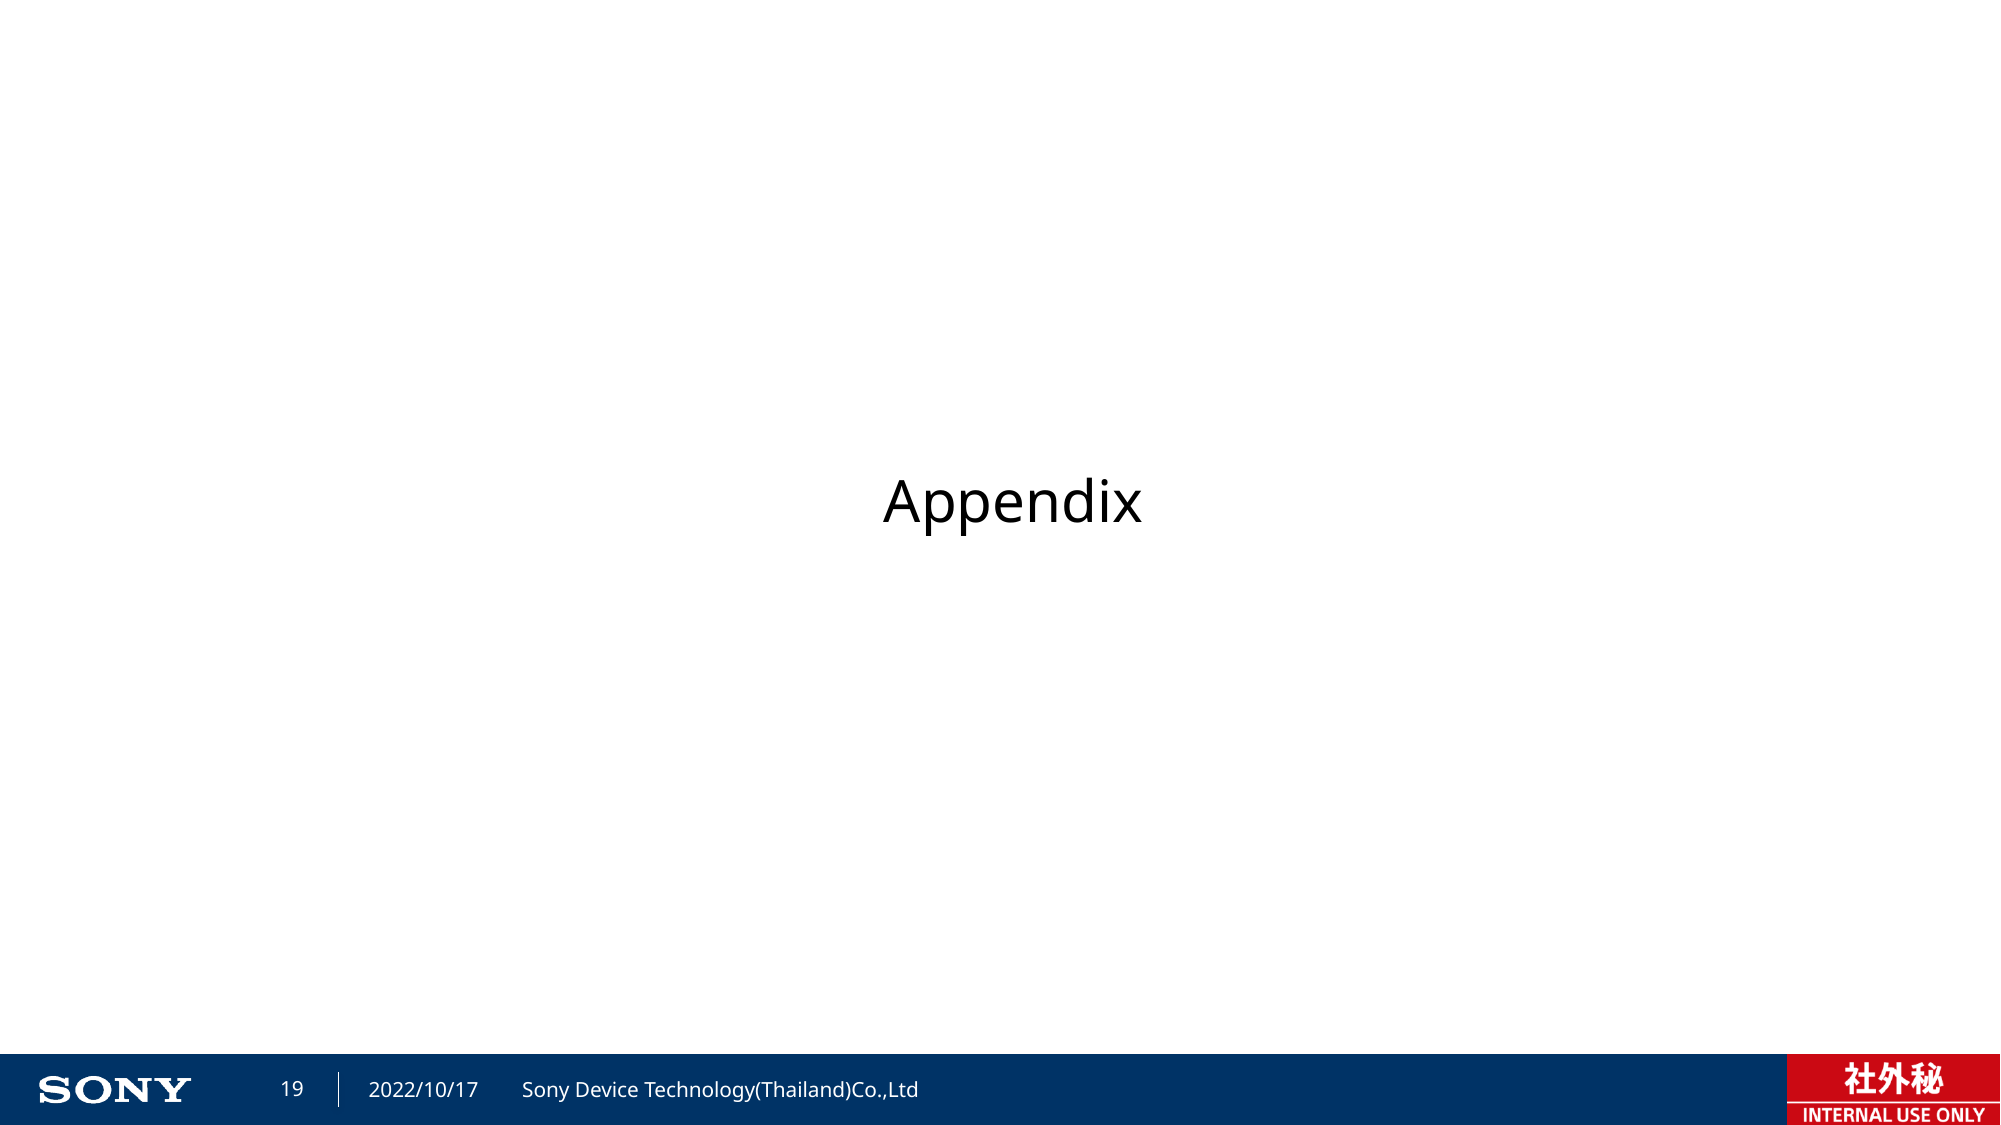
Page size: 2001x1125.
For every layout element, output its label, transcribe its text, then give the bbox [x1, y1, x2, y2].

picture [1787, 1054, 2000, 1125]
picture [29, 1069, 202, 1113]
text_box Appendix [869, 456, 1158, 542]
